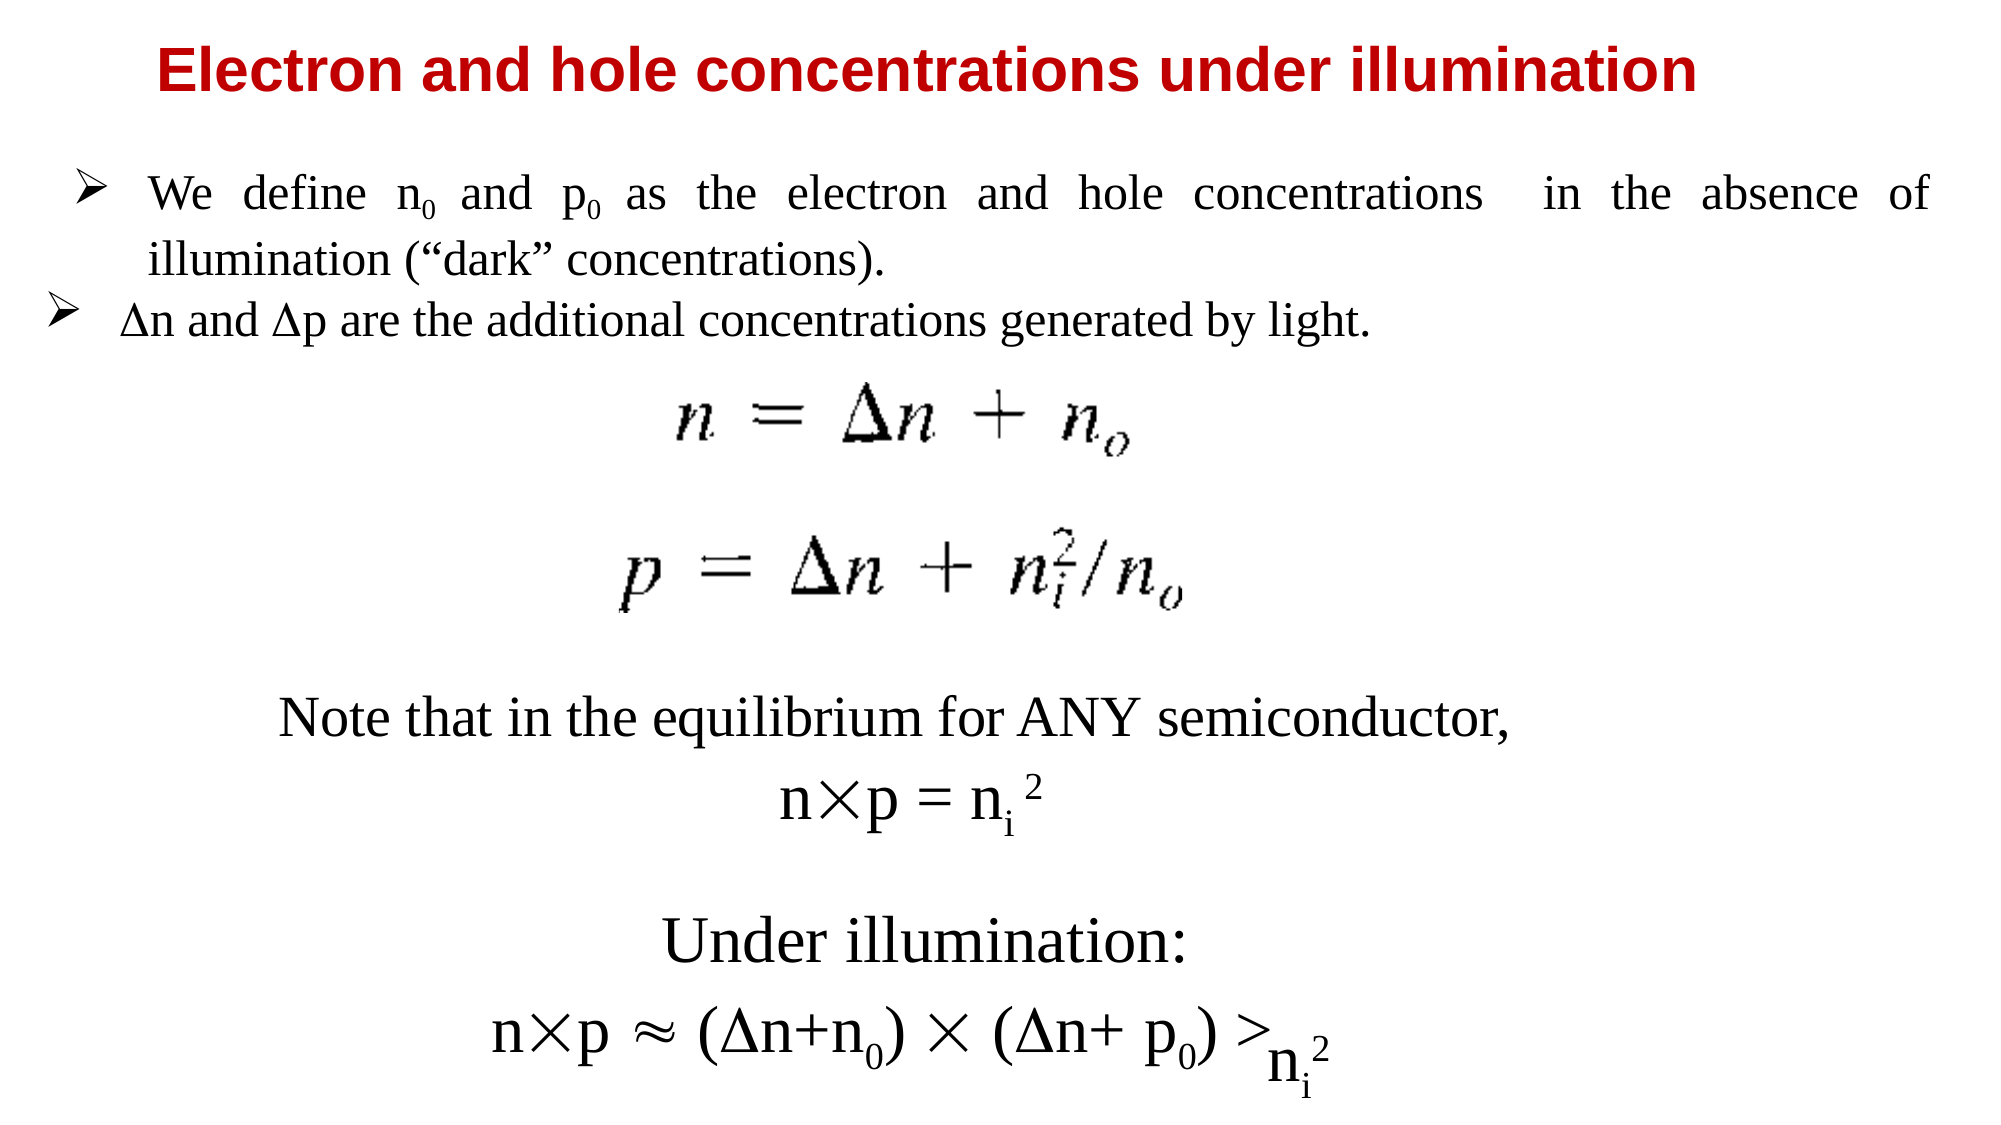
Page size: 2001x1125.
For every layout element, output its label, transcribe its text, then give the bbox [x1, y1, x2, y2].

text_box [618, 382, 1183, 613]
text_box We define n0 and p0 as the electron and hole concentrations in the absence of illumination (“dark” concentrations). n and p are the additional concentrations generated by light. [38, 157, 1976, 347]
text_box np = ni 2 [773, 750, 1140, 844]
title Electron and hole concentrations under illumination [154, 0, 1724, 157]
text_box Note that in the equilibrium for ANY semiconductor, [276, 676, 1525, 749]
text_box Under illumination: np  (n+n0)  (n+ p0) > ni2 [485, 859, 1365, 1106]
